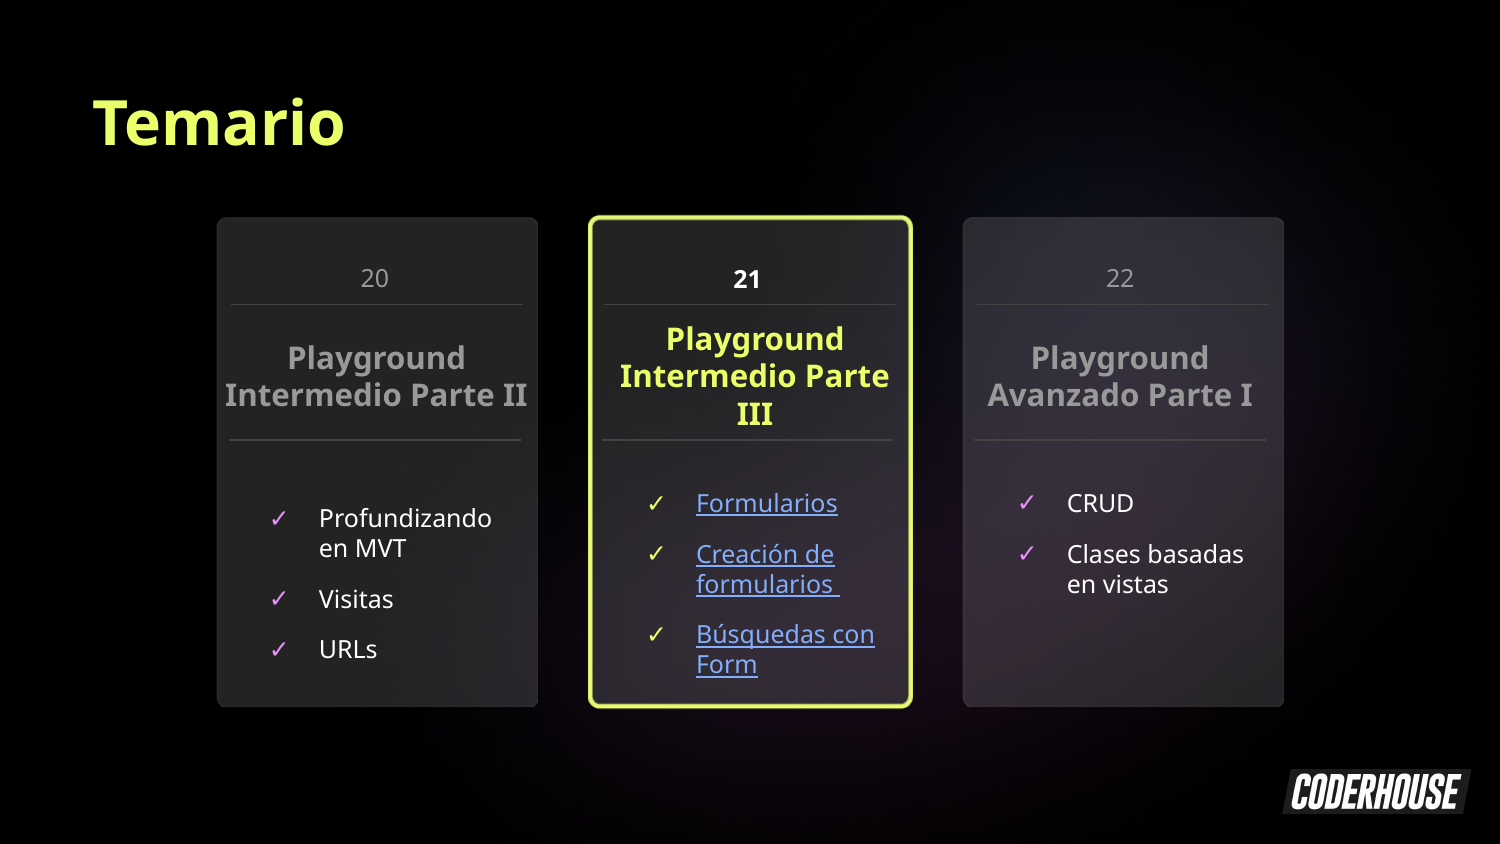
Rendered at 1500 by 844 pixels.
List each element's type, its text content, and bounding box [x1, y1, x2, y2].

text_box Temario [77, 76, 459, 175]
text_box Playground Intermedio Parte II [204, 323, 211, 428]
text_box Playground Intermedio Parte II [543, 323, 549, 428]
picture [0, 0, 1500, 844]
